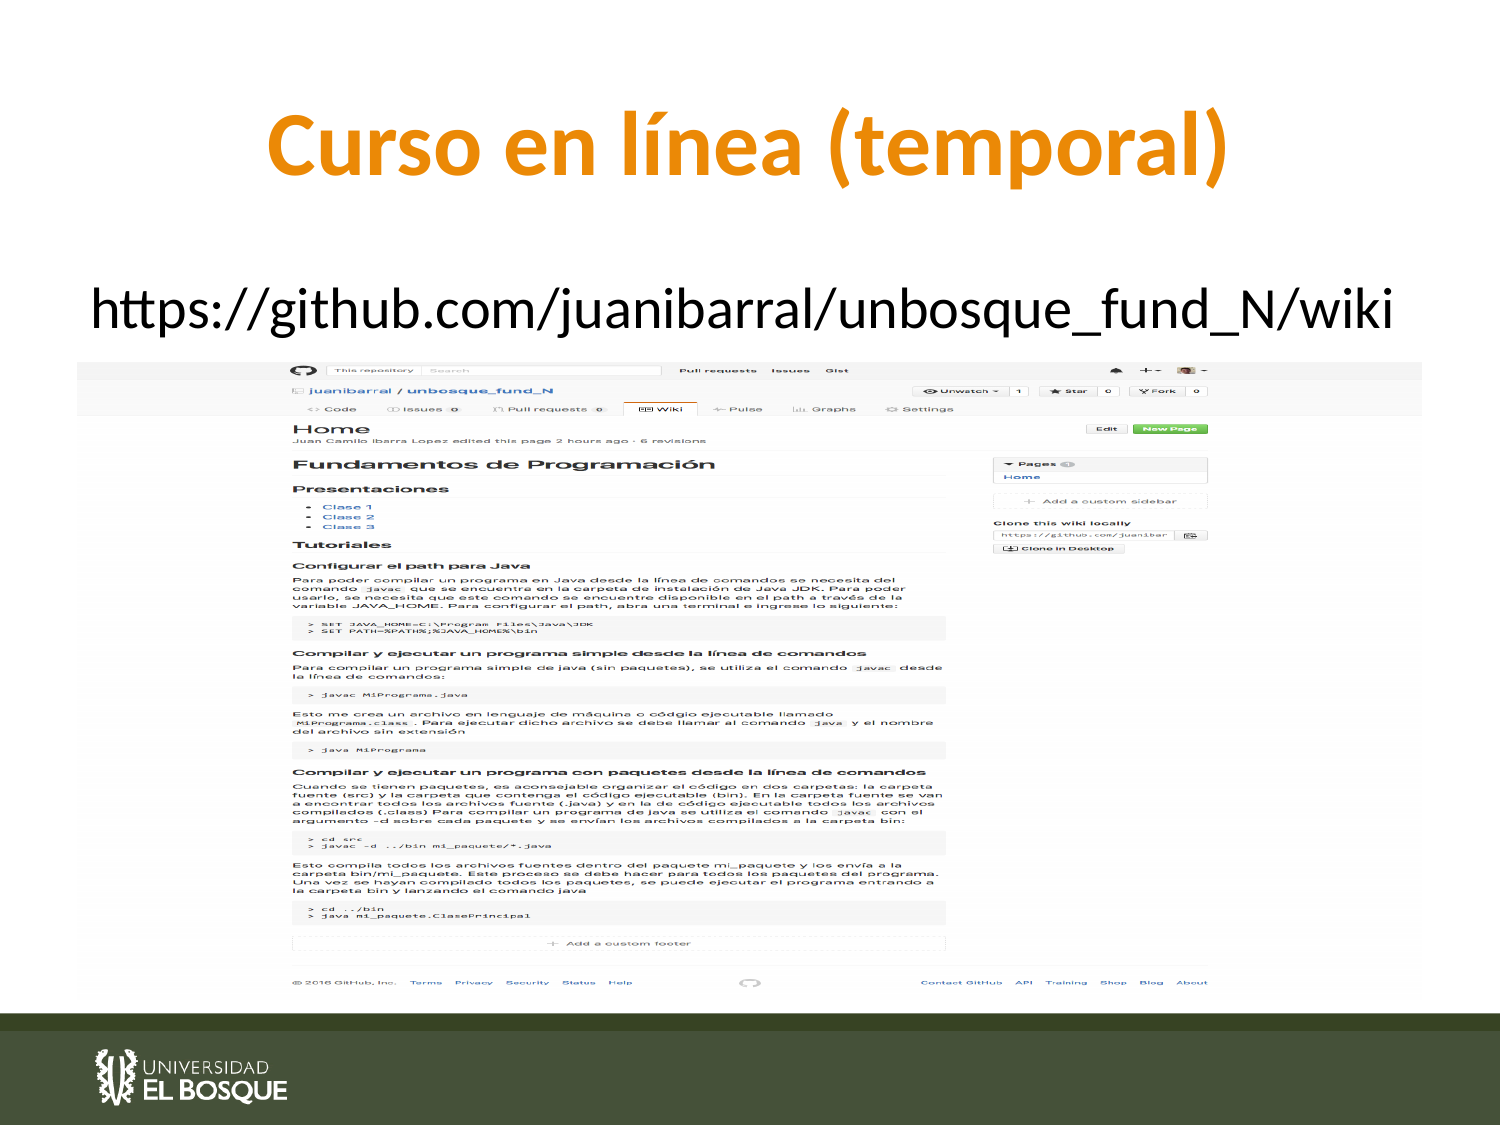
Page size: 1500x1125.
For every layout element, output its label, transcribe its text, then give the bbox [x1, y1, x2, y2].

list https://github.com/juanibarral/unbosque_fund_N/wiki [75, 262, 1425, 364]
picture [76, 1031, 305, 1125]
picture [77, 362, 1423, 1001]
title Curso en línea (temporal) [75, 45, 1425, 233]
